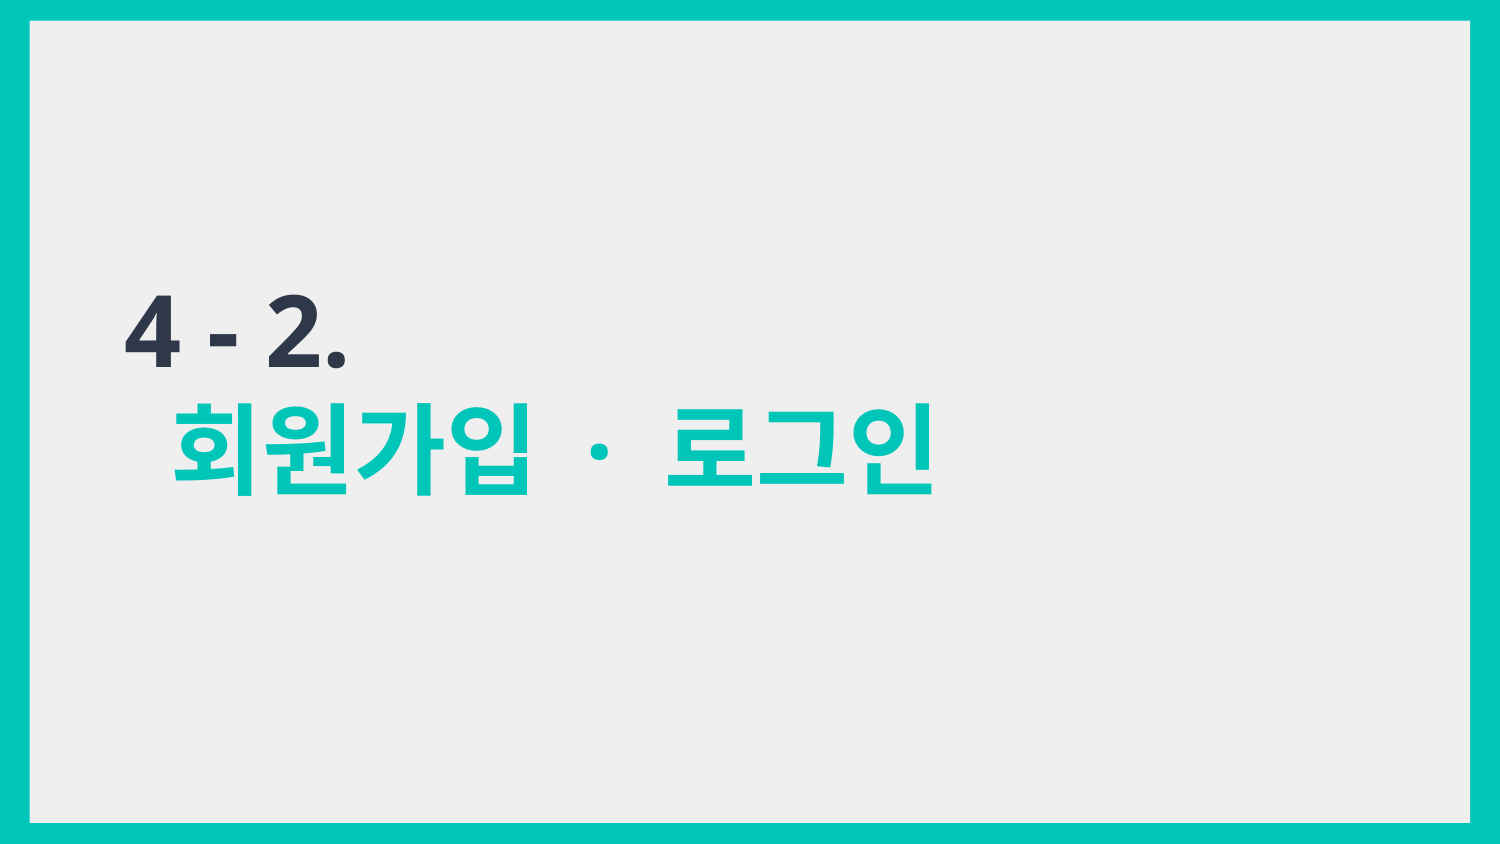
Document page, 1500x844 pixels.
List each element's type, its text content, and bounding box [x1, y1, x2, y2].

title 4 - 2. 회원가입 · 로그인 [109, 332, 1361, 523]
